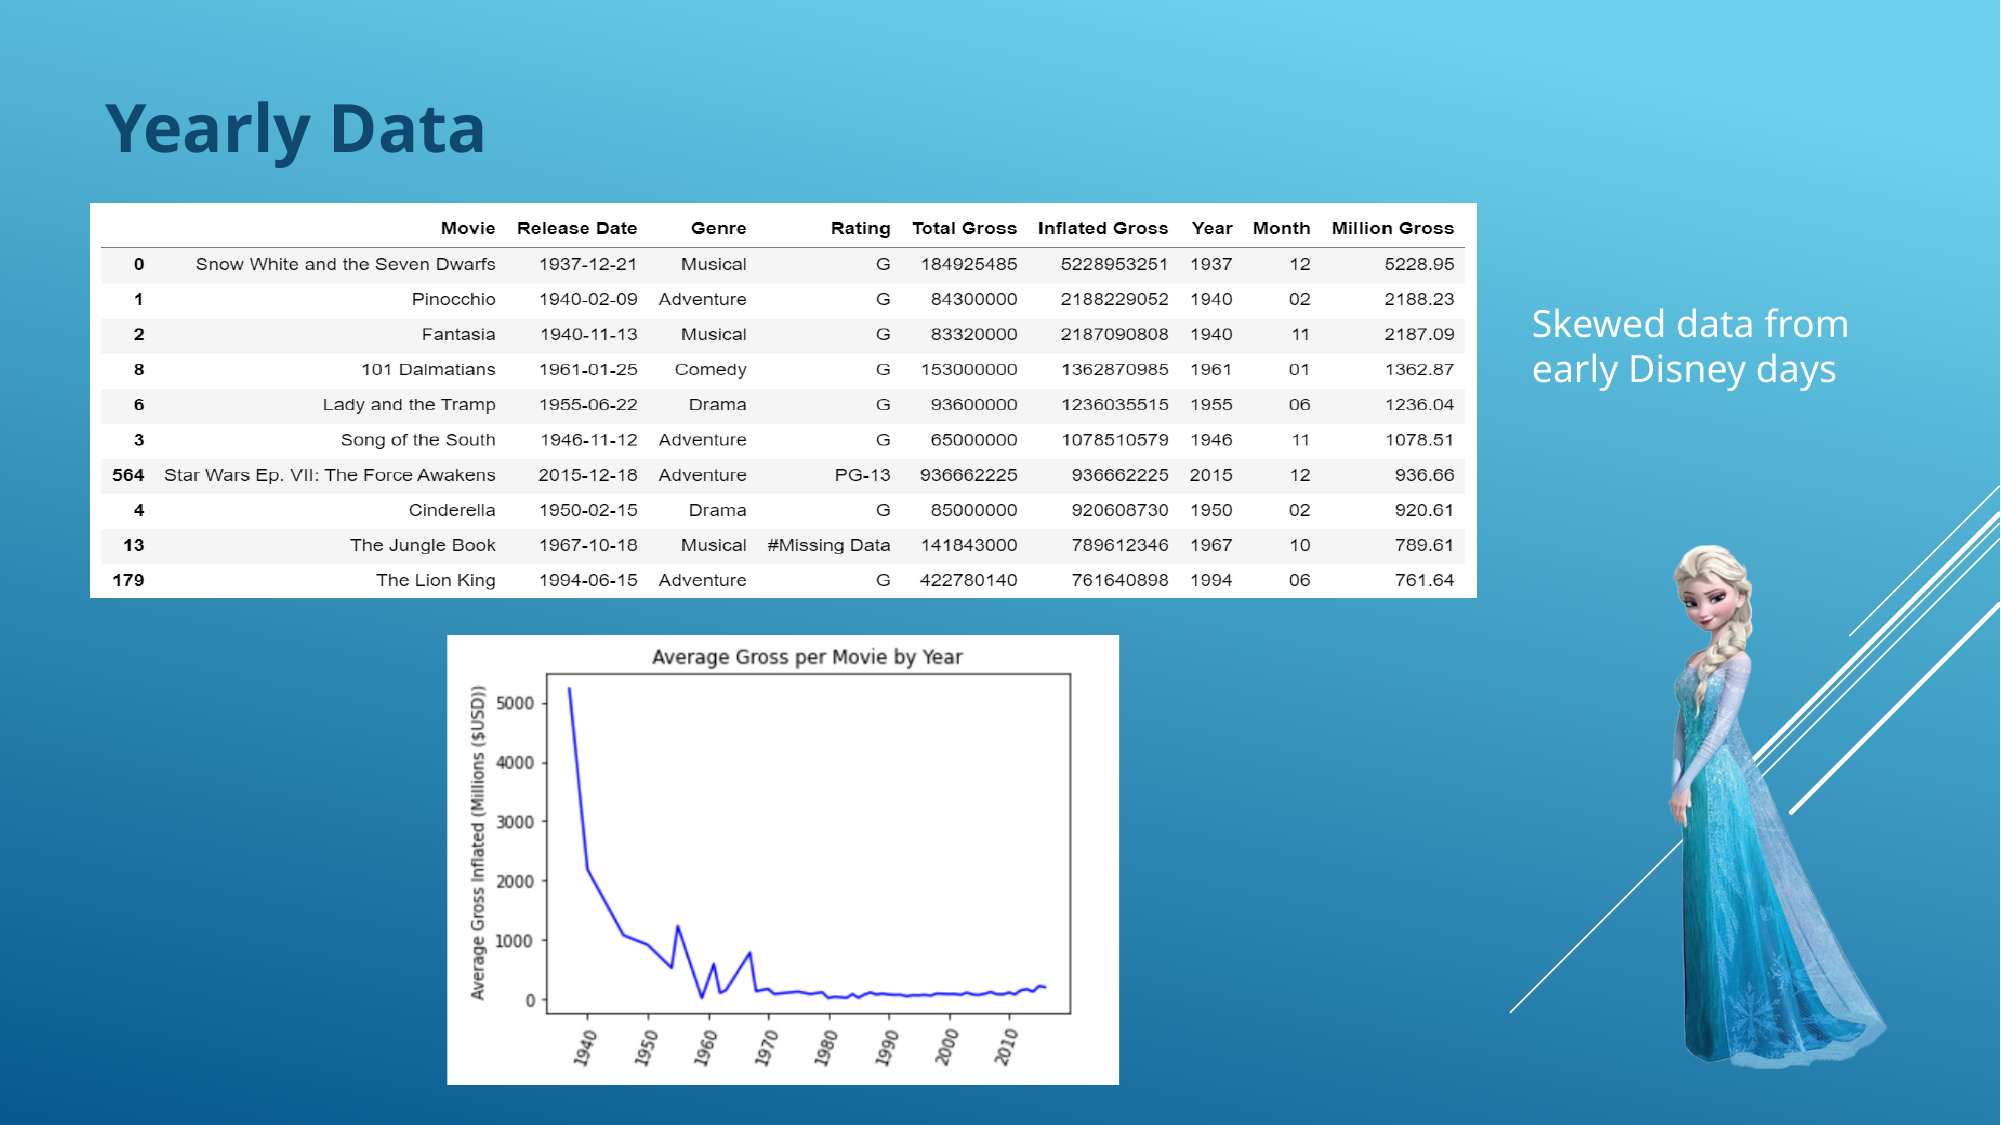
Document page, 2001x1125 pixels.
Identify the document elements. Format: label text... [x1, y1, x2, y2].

picture [89, 202, 1477, 598]
list Yearly Data [90, 78, 616, 188]
picture [447, 635, 1120, 1085]
picture [1646, 545, 1911, 1069]
text_box Skewed data from early Disney days [1517, 292, 1957, 398]
